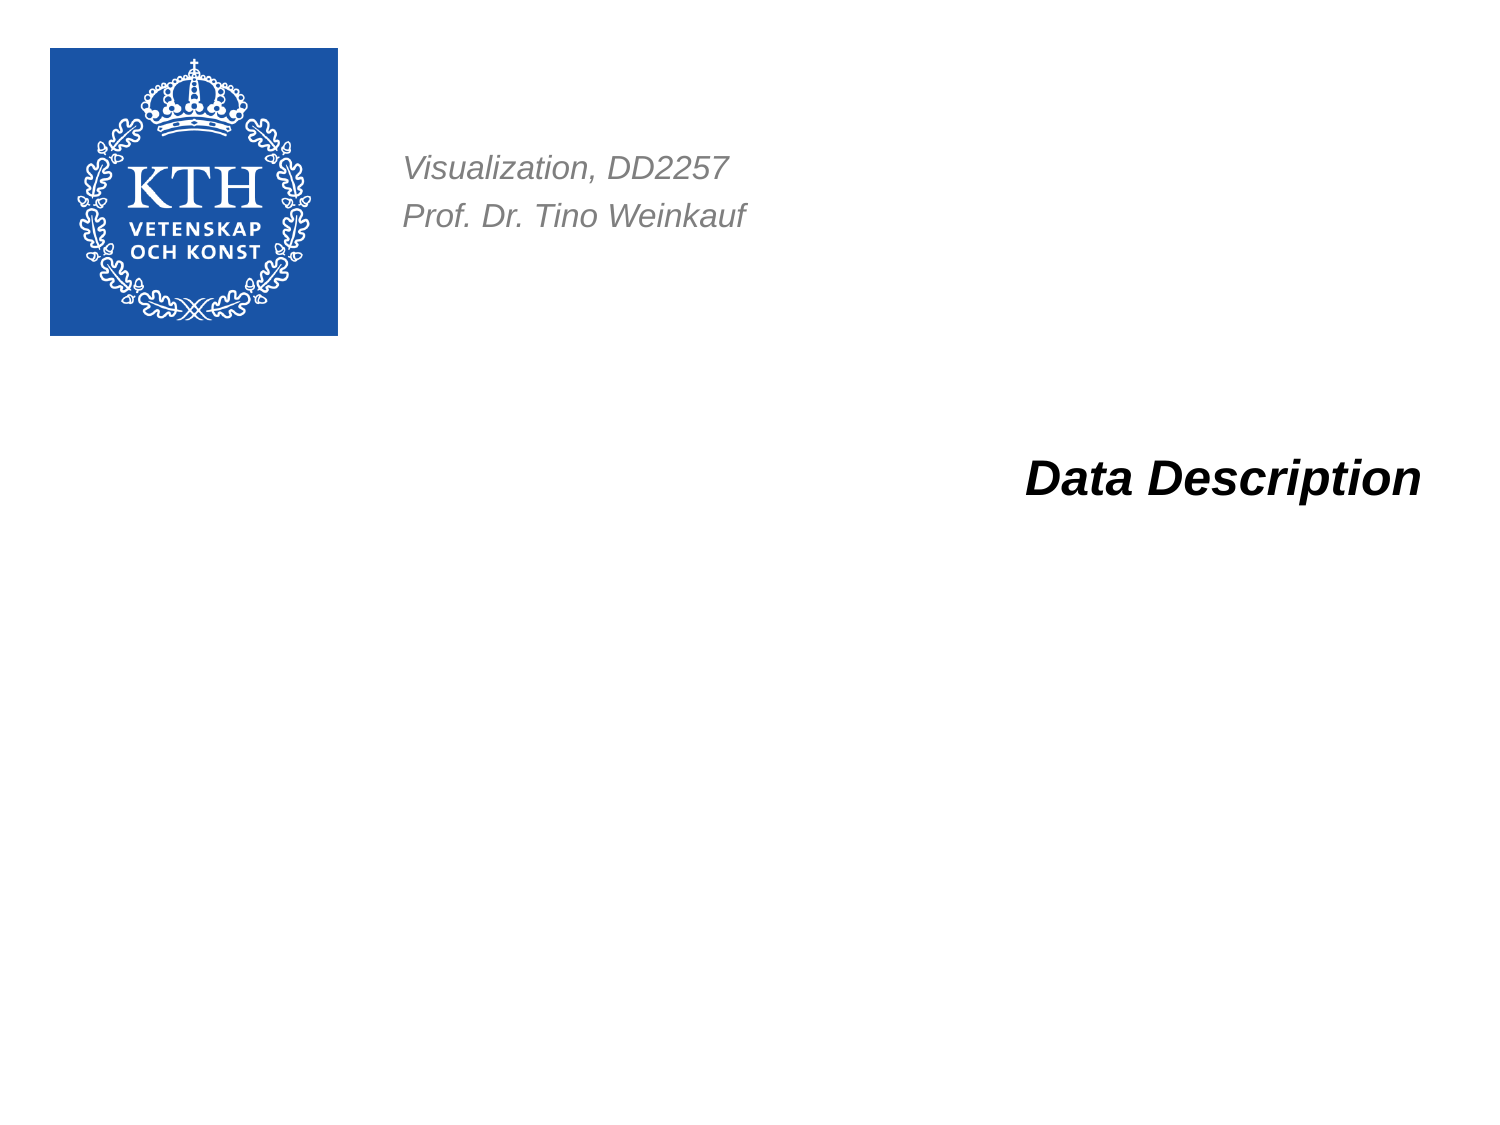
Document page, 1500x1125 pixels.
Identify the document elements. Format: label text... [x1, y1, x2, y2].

title Data Description [387, 387, 1438, 513]
picture [50, 48, 338, 336]
